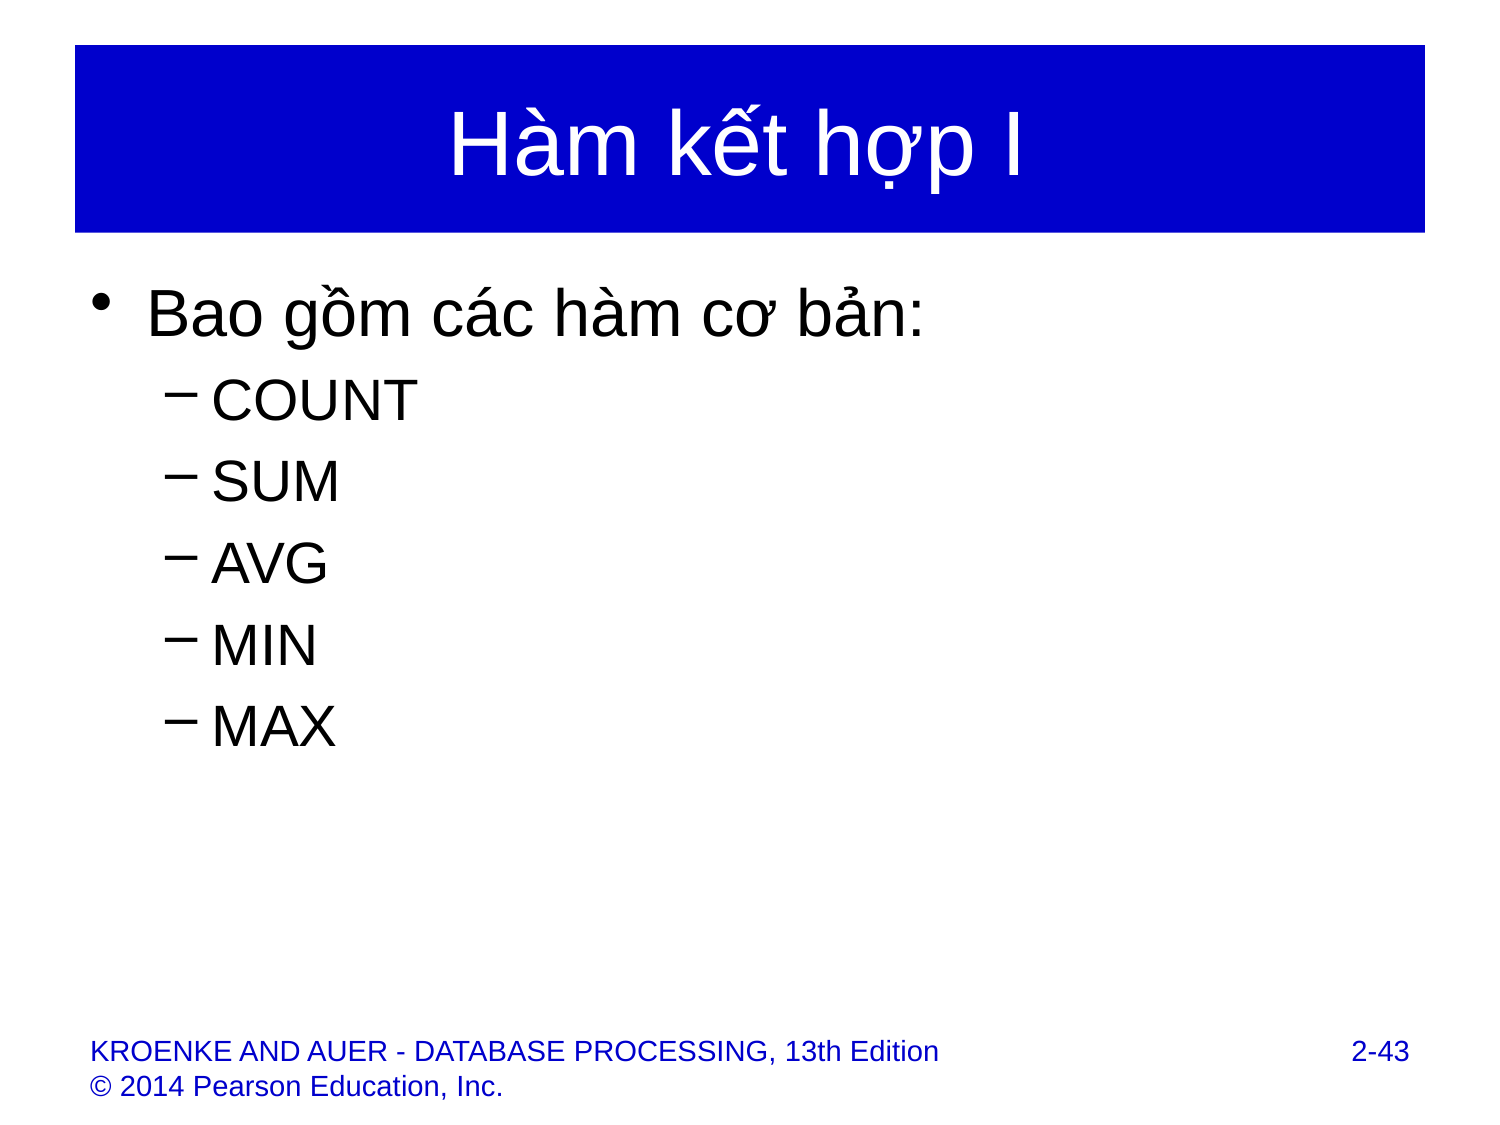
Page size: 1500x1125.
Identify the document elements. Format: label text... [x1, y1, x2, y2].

title Hàm kết hợp I [74, 44, 1426, 233]
footer KROENKE AND AUER - DATABASE PROCESSING, 13th Edition © 2014 Pearson Education, Inc. [74, 1024, 976, 1104]
list Bao gồm các hàm cơ bản: COUNT SUM AVG MIN MAX [74, 262, 1426, 1006]
slide_number 2-43 [1249, 1024, 1426, 1103]
